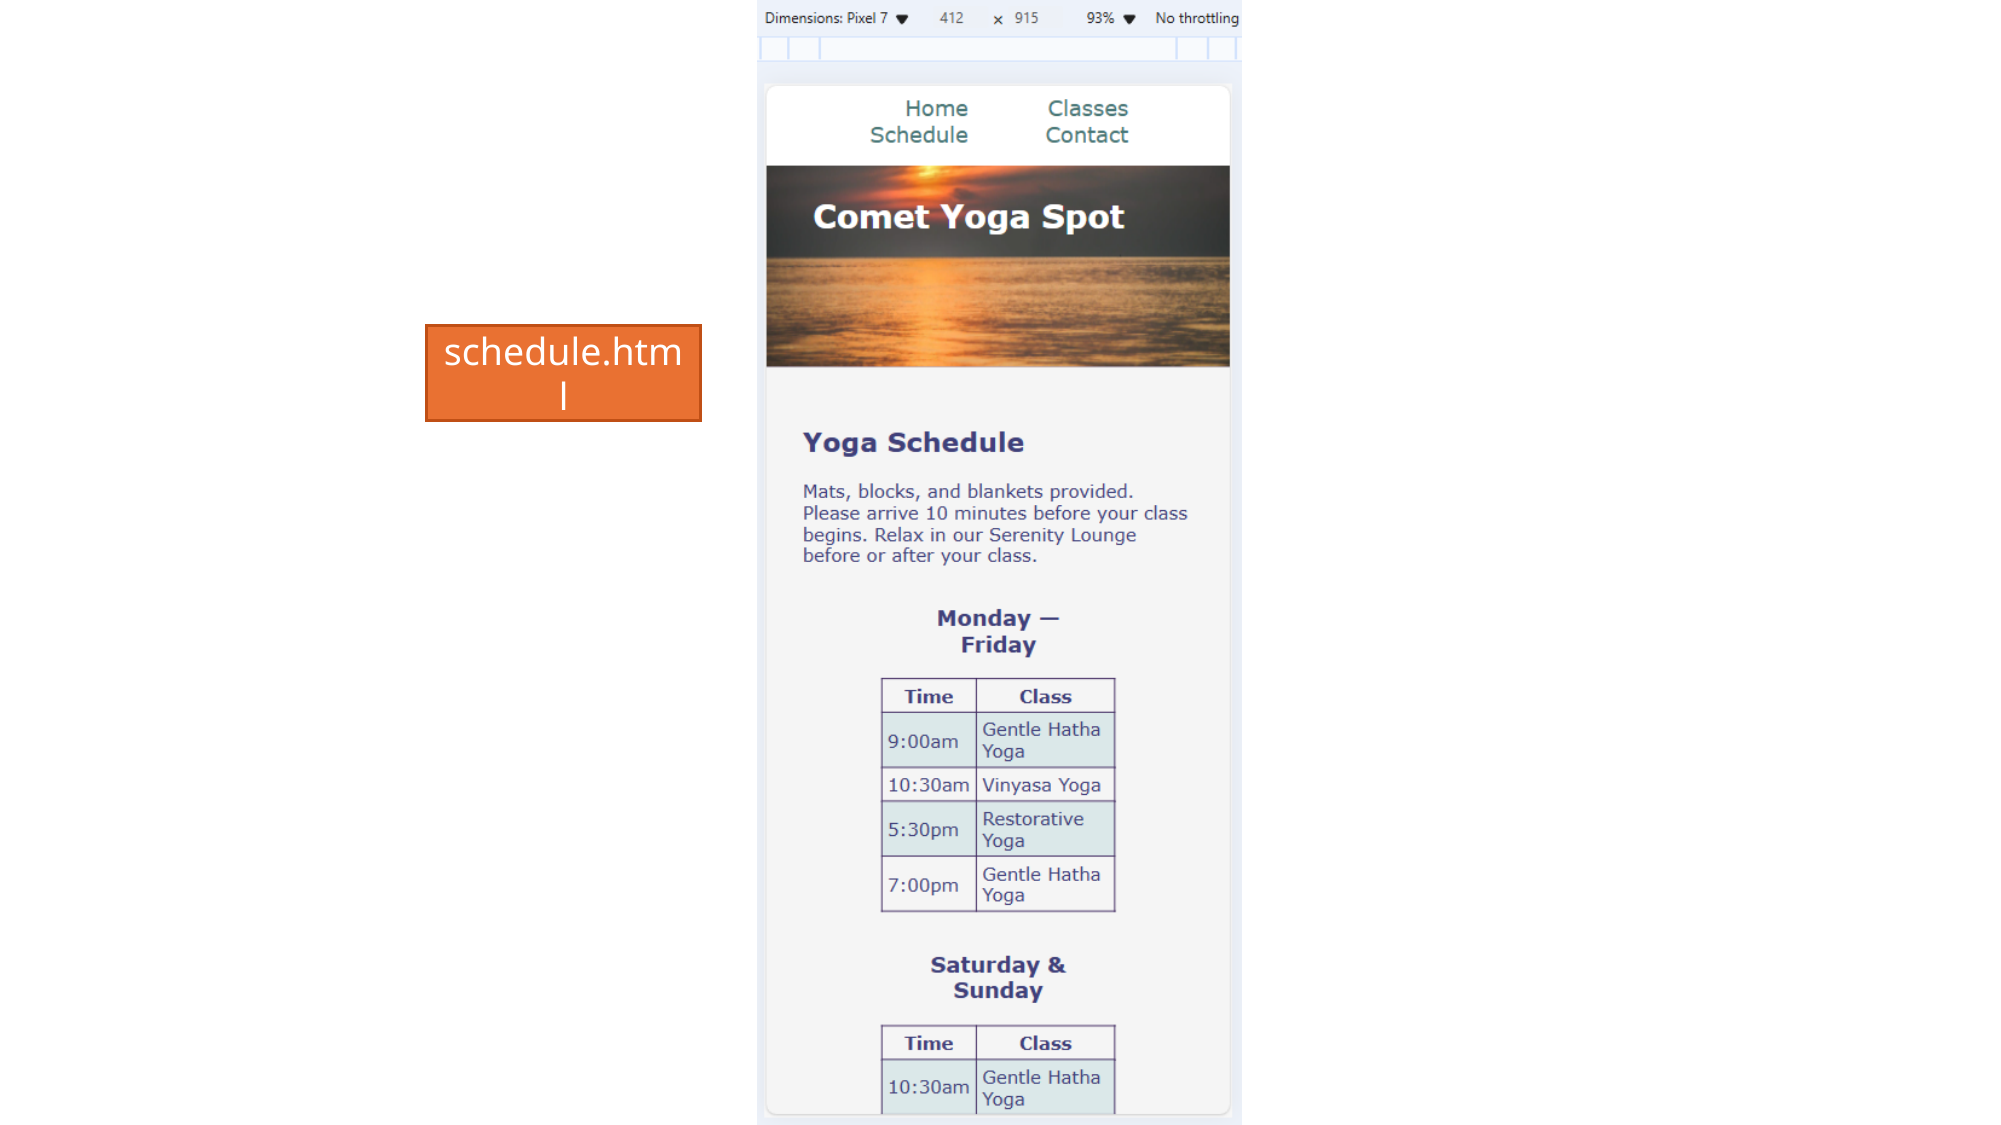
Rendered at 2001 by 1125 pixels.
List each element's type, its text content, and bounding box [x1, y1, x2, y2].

picture [757, 0, 1243, 1125]
text_box schedule.html [425, 324, 702, 422]
